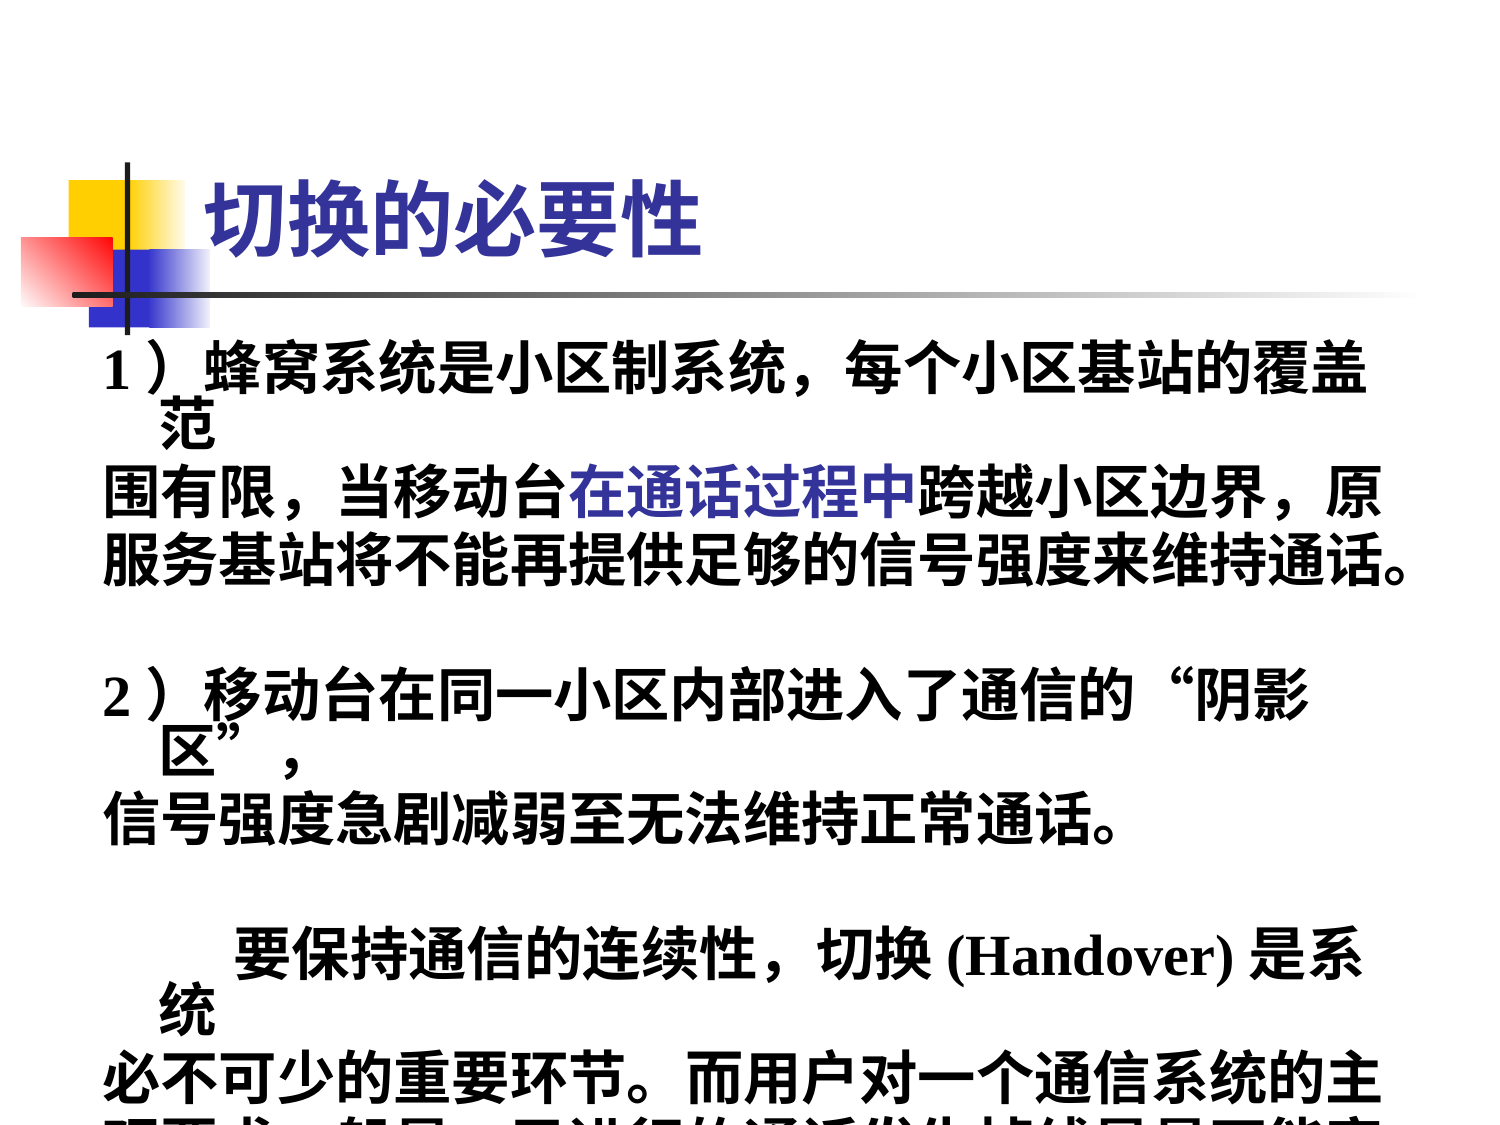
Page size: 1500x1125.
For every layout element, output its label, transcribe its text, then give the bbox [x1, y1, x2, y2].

list 1）蜂窝系统是小区制系统，每个小区基站的覆盖范 围有限，当移动台在通话过程中跨越小区边界，原 服务基站将不能再提供足够的信号强度来维持通话。 2）移动台在同一小区内部进入了通信的“阴影区”， 信号强度急剧减弱至无法维持正常通话。 要保持通信的连续性，切换(Handover)是系统 必不可少的重要环节。而用户对一个通信系统的主 观要求一般是：已进行的通话发生掉线是最不能容 忍的。 [87, 337, 1438, 1088]
title 切换的必要性 [188, 34, 1468, 276]
